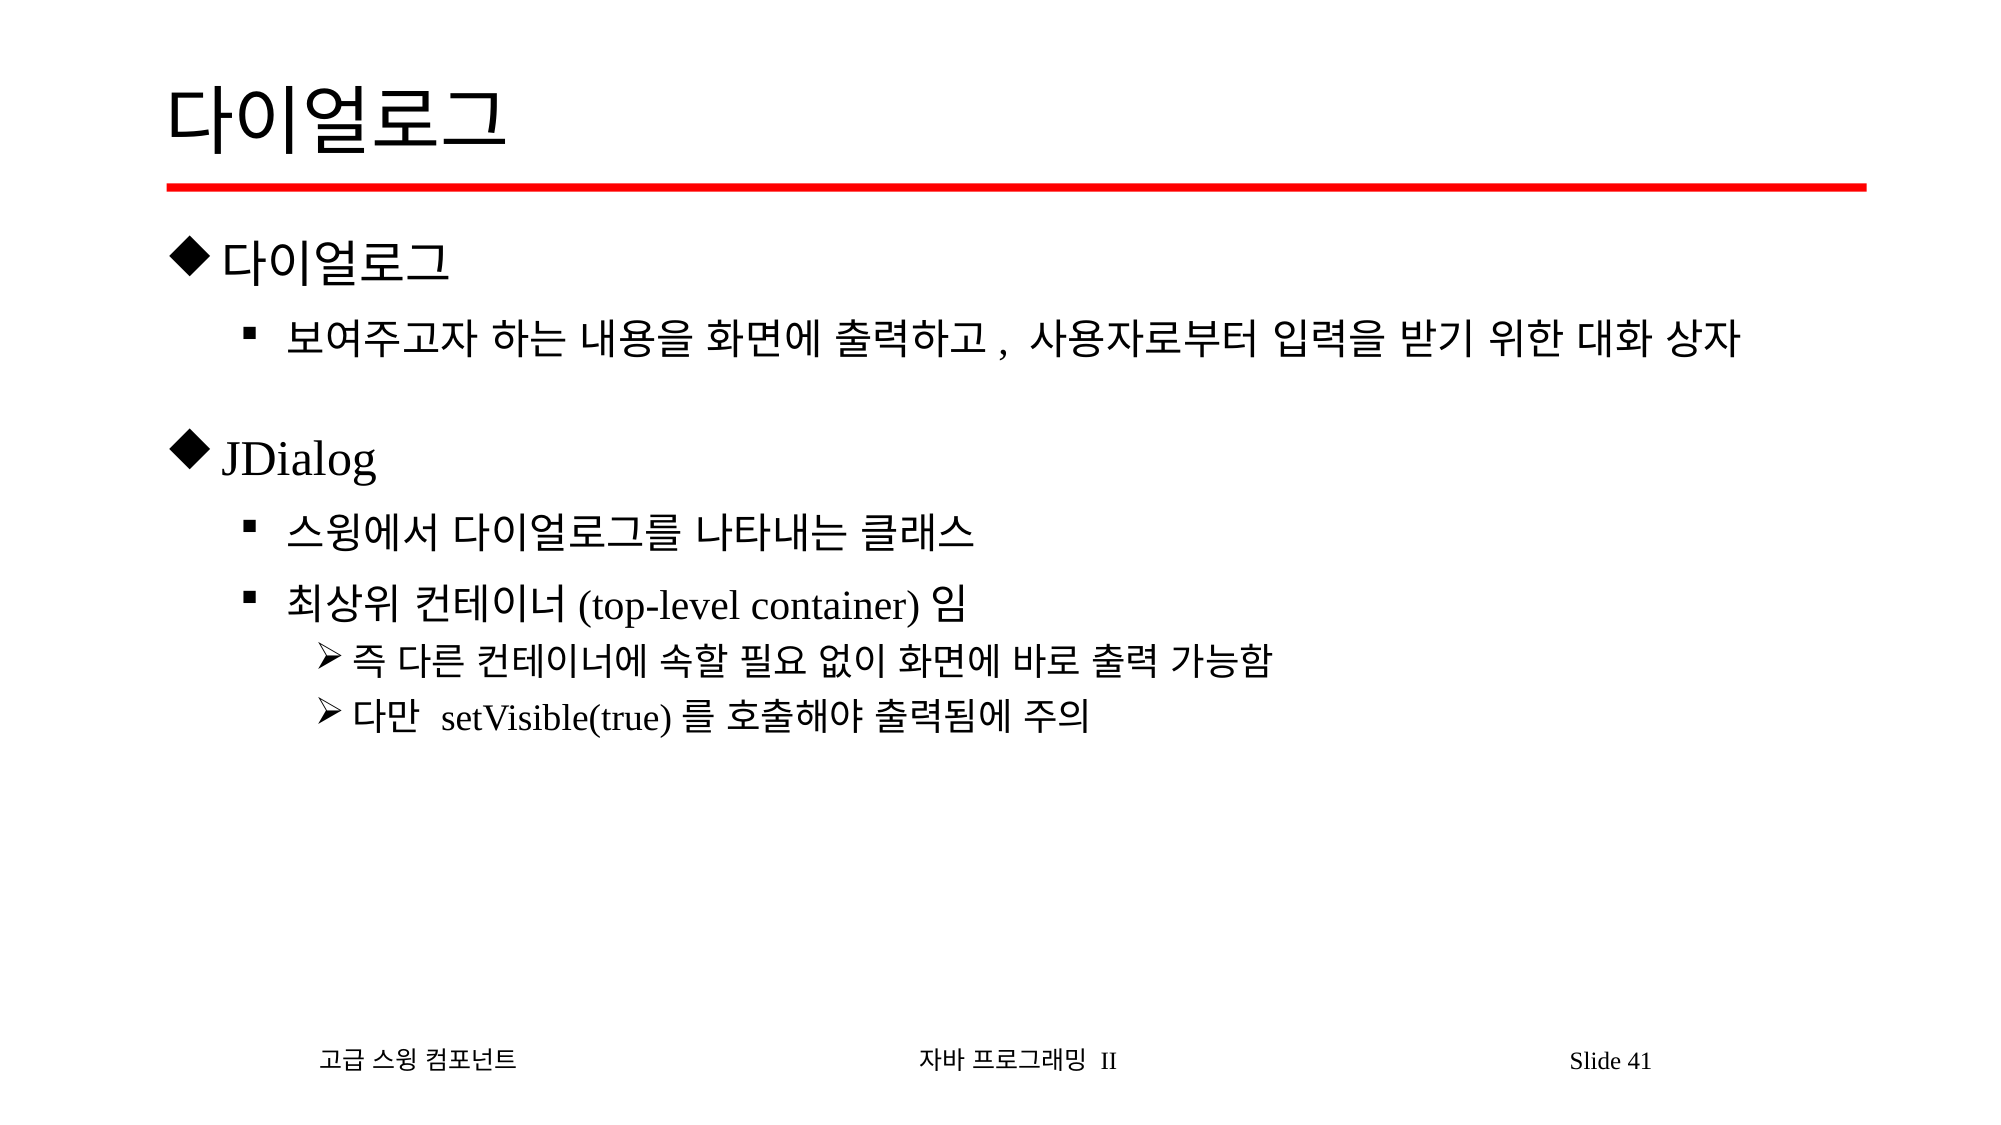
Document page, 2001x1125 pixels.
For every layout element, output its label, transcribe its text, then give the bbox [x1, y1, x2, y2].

title 다이얼로그 [150, 50, 1850, 188]
list 다이얼로그 보여주고자 하는 내용을 화면에 출력하고, 사용자로부터 입력을 받기 위한 대화 상자 JDialog 스윙에서 다이얼로그를 나타내는 클래스 최상위 컨테이너(top-level container)임 즉 다른 컨테이너에 속할 필요 없이 화면에 바로 출력 가능함 다만 setVisible(true)를 호출해야 출력됨에 주의 [150, 224, 1850, 1000]
